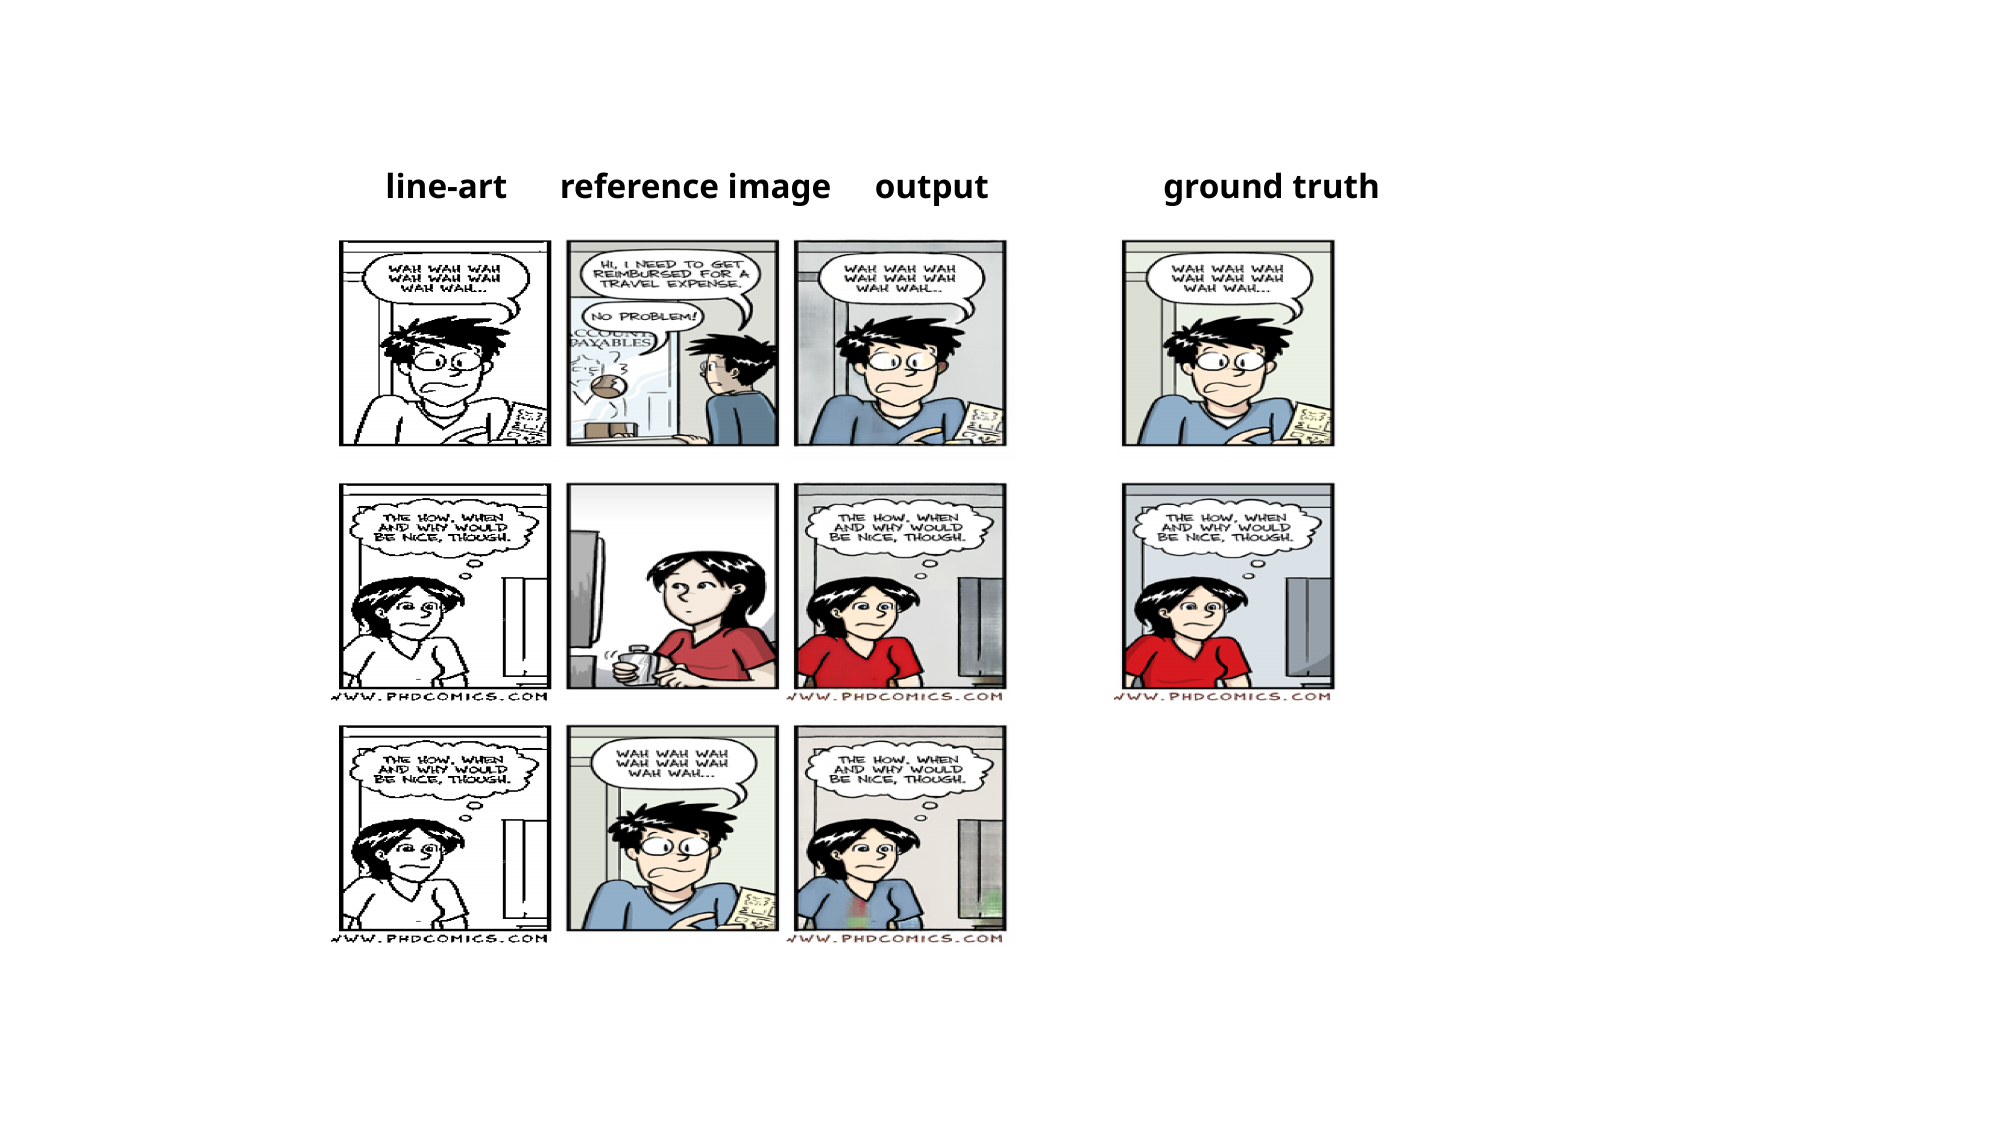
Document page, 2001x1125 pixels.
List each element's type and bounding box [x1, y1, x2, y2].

text_box [331, 153, 1545, 946]
